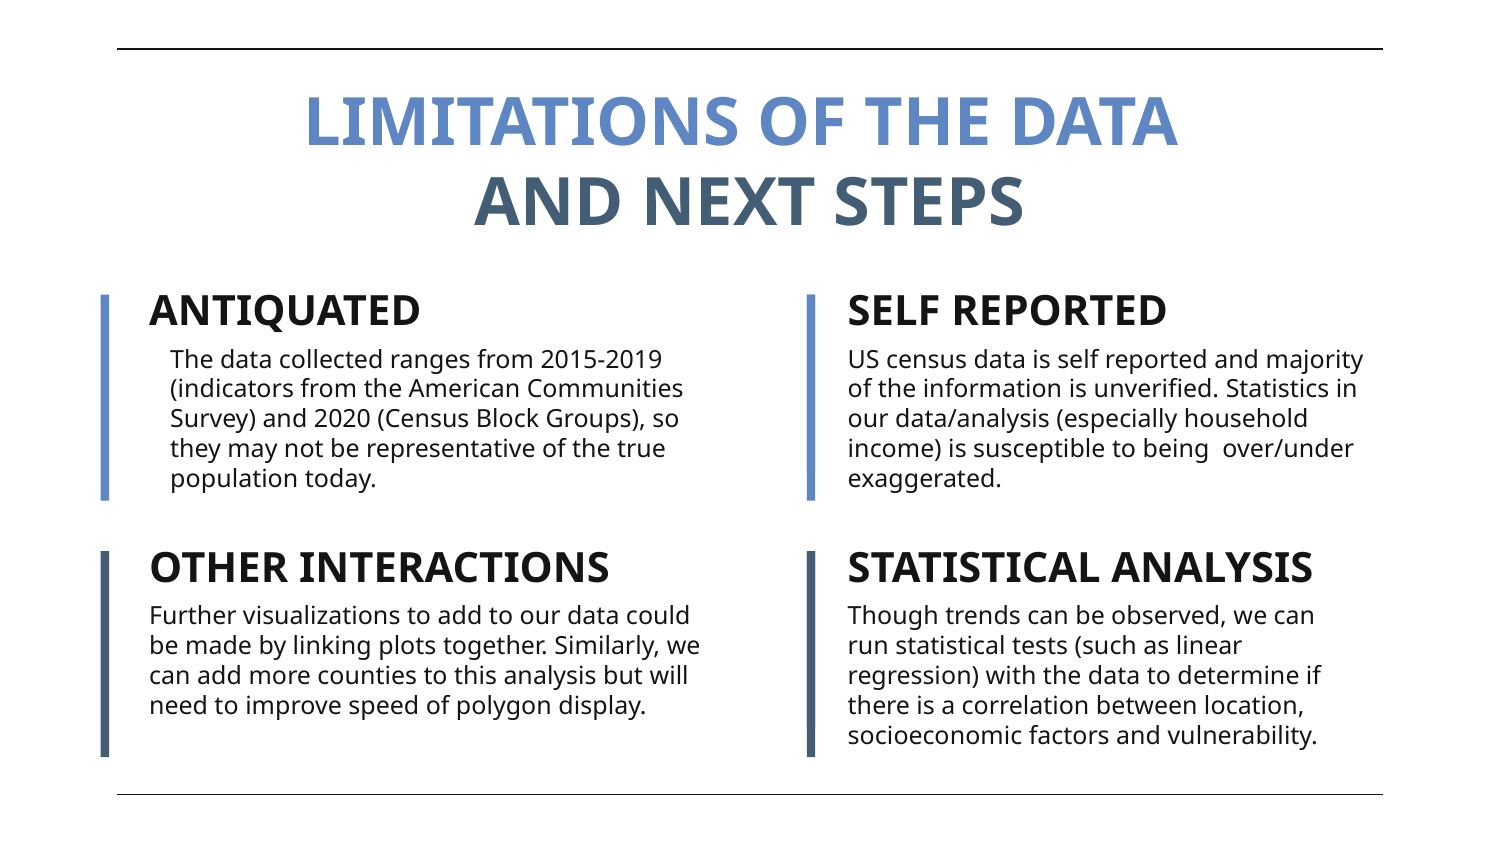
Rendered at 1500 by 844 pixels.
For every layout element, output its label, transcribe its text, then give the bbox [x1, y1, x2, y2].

subtitle Further visualizations to add to our data could be made by linking plots together. Similarly, we can add more counties to this analysis but will need to improve speed of polygon display. [134, 584, 725, 730]
subtitle ANTIQUATED [134, 277, 538, 349]
subtitle STATISTICAL ANALYSIS [832, 534, 1400, 606]
text_box [100, 551, 110, 758]
subtitle OTHER INTERACTIONS [134, 534, 725, 584]
subtitle SELF REPORTED [832, 277, 1236, 328]
text_box [100, 294, 110, 501]
subtitle Though trends can be observed, we can run statistical tests (such as linear regression) with the data to determine if there is a correlation between location, socioeconomic factors and vulnerability. [832, 584, 1377, 812]
text_box [806, 551, 816, 758]
subtitle US census data is self reported and majority of the information is unverified. Statistics in our data/analysis (especially household income) is susceptible to being over/under exaggerated. [832, 328, 1400, 473]
text_box [806, 294, 816, 501]
title LIMITATIONS OF THE DATA AND NEXT STEPS [116, 63, 1383, 158]
subtitle The data collected ranges from 2015-2019 (indicators from the American Communities Survey) and 2020 (Census Block Groups), so they may not be representative of the true population today. [155, 328, 746, 473]
